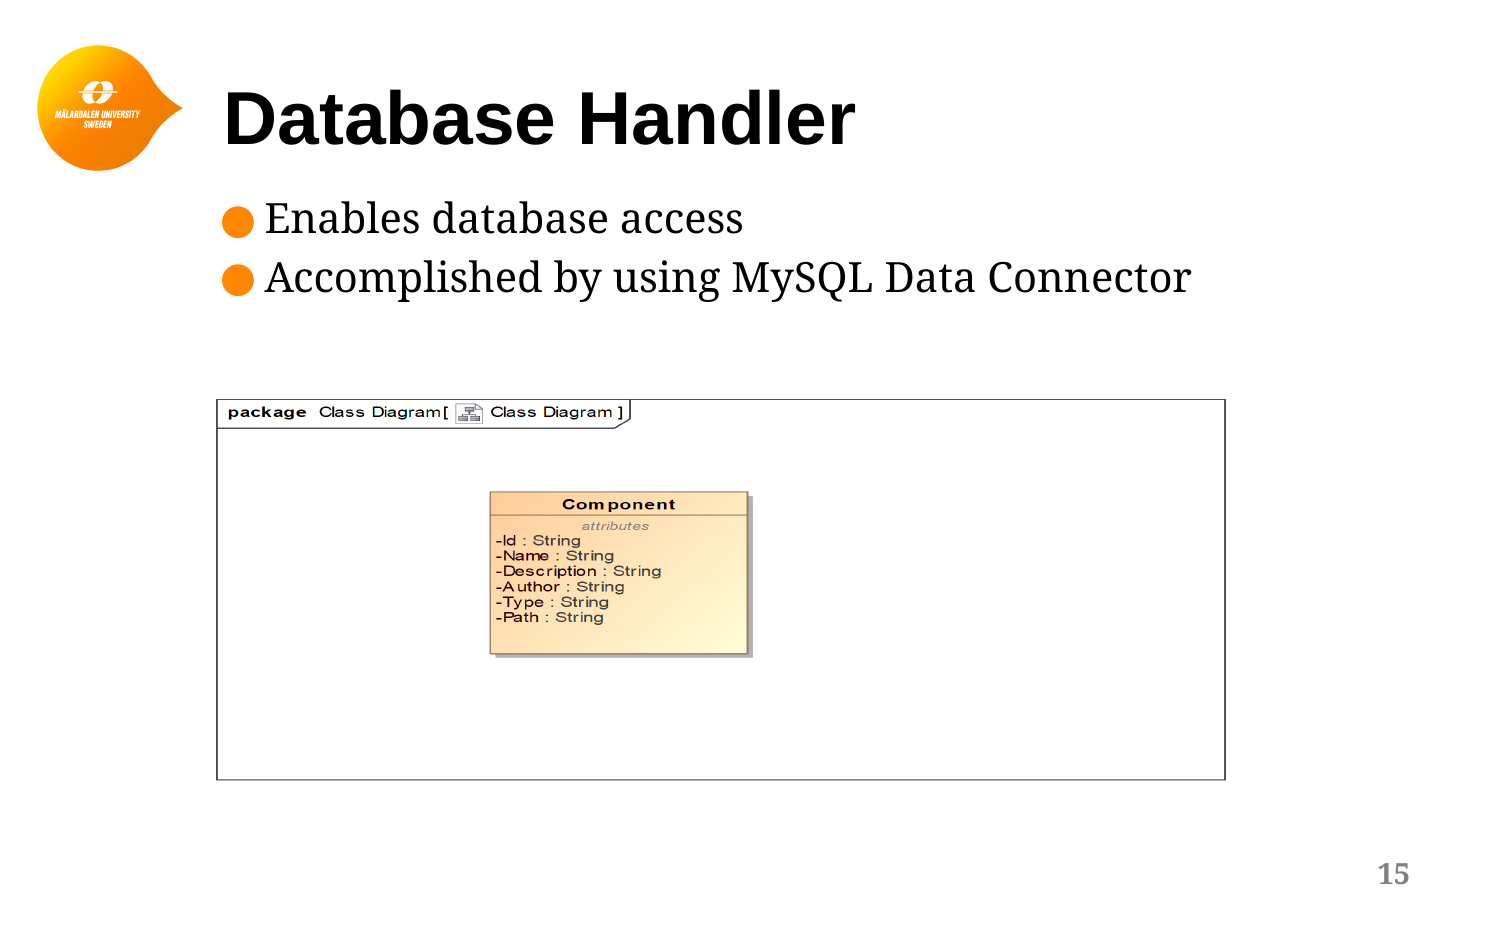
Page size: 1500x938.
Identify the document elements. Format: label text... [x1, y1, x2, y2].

slide_number 15 [1293, 858, 1425, 892]
list Enables database access Accomplished by using MySQL Data Connector [204, 184, 1292, 807]
title Database Handler [208, 68, 1454, 244]
picture [37, 45, 183, 171]
picture [207, 393, 1234, 786]
